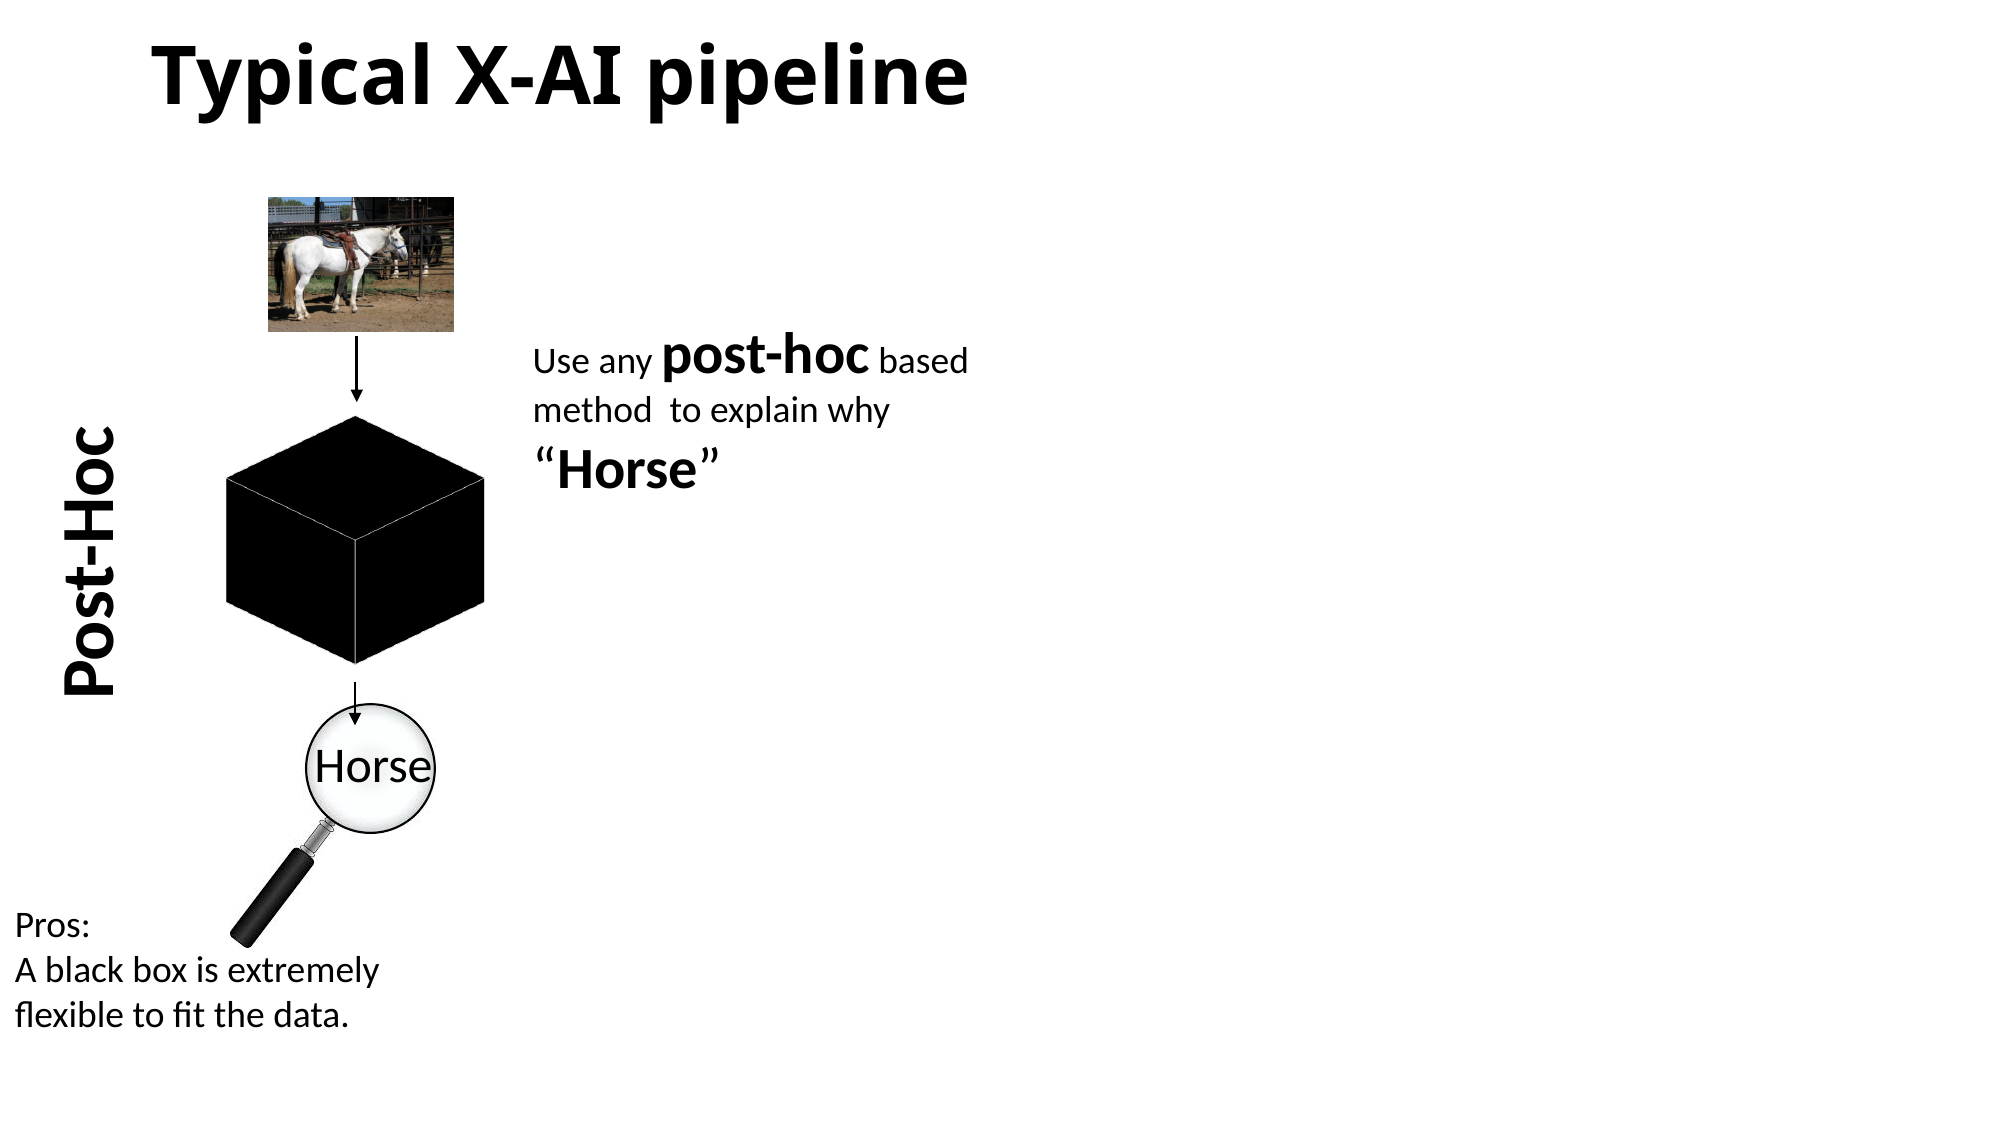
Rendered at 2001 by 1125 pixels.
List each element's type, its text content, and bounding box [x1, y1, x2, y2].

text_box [230, 682, 458, 948]
picture [225, 415, 485, 665]
text_box Typical X-AI pipeline [135, 0, 1027, 130]
text_box Post-Hoc [31, 410, 137, 715]
text_box Use any post-hoc based method to explain why “Horse” [518, 307, 1061, 508]
picture [263, 193, 458, 336]
text_box Pros: A black box is extremely flexible to fit the data. [0, 892, 440, 1043]
